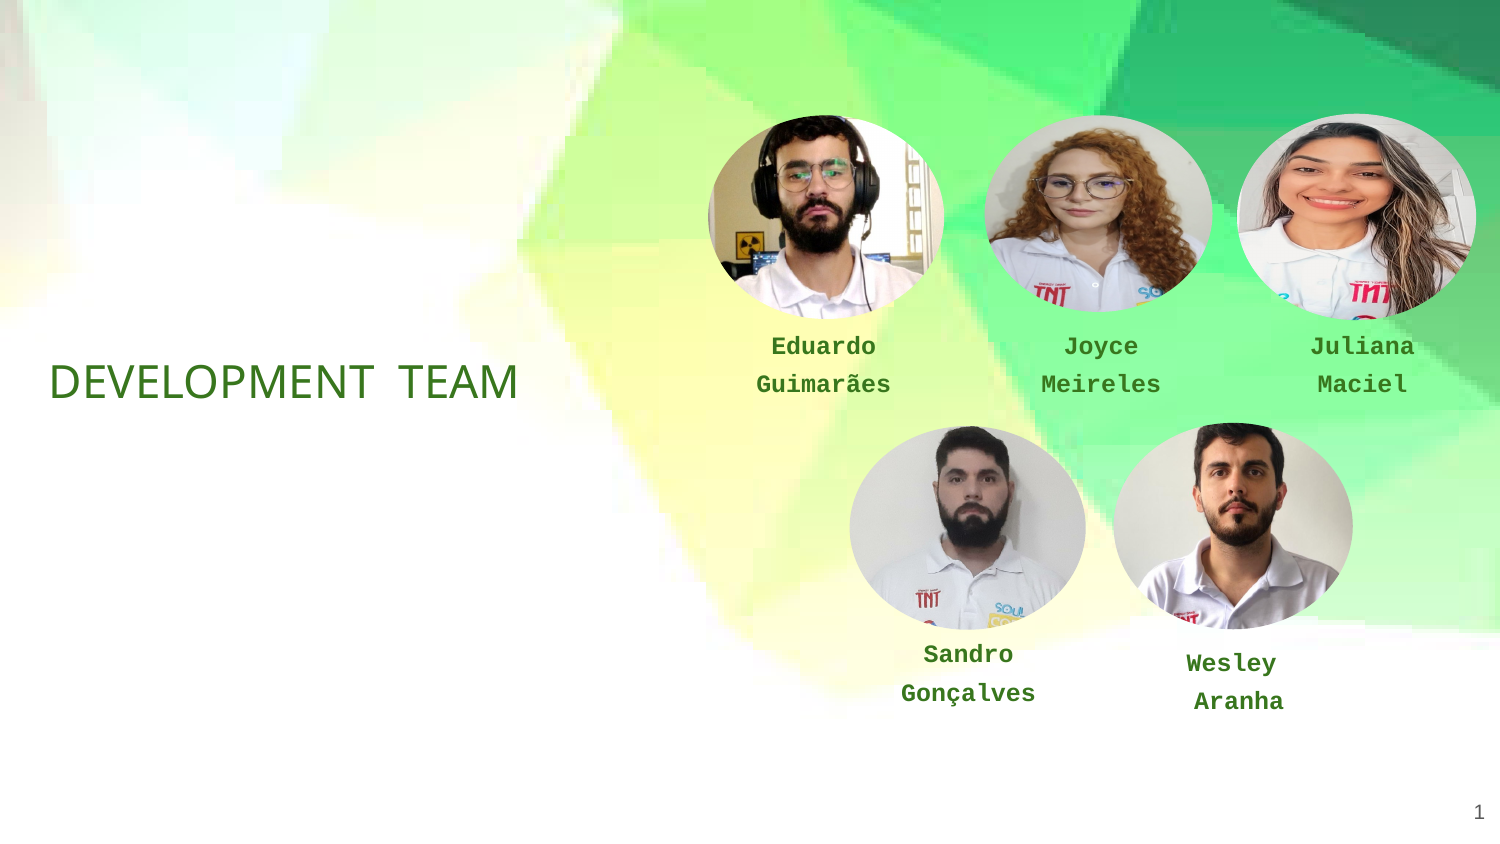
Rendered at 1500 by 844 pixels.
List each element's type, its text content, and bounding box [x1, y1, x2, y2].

text_box Juliana Maciel [1256, 330, 1454, 413]
text_box Joyce Meireles [995, 329, 1192, 413]
slide_number ‹#› [1410, 779, 1500, 844]
text_box Sandro Gonçalves [862, 638, 1060, 722]
text_box Eduardo Guimarães [717, 329, 915, 413]
text_box DEVELOPMENT TEAM [34, 338, 621, 424]
text_box Wesley Aranha [1140, 646, 1338, 730]
picture [0, 0, 1500, 844]
